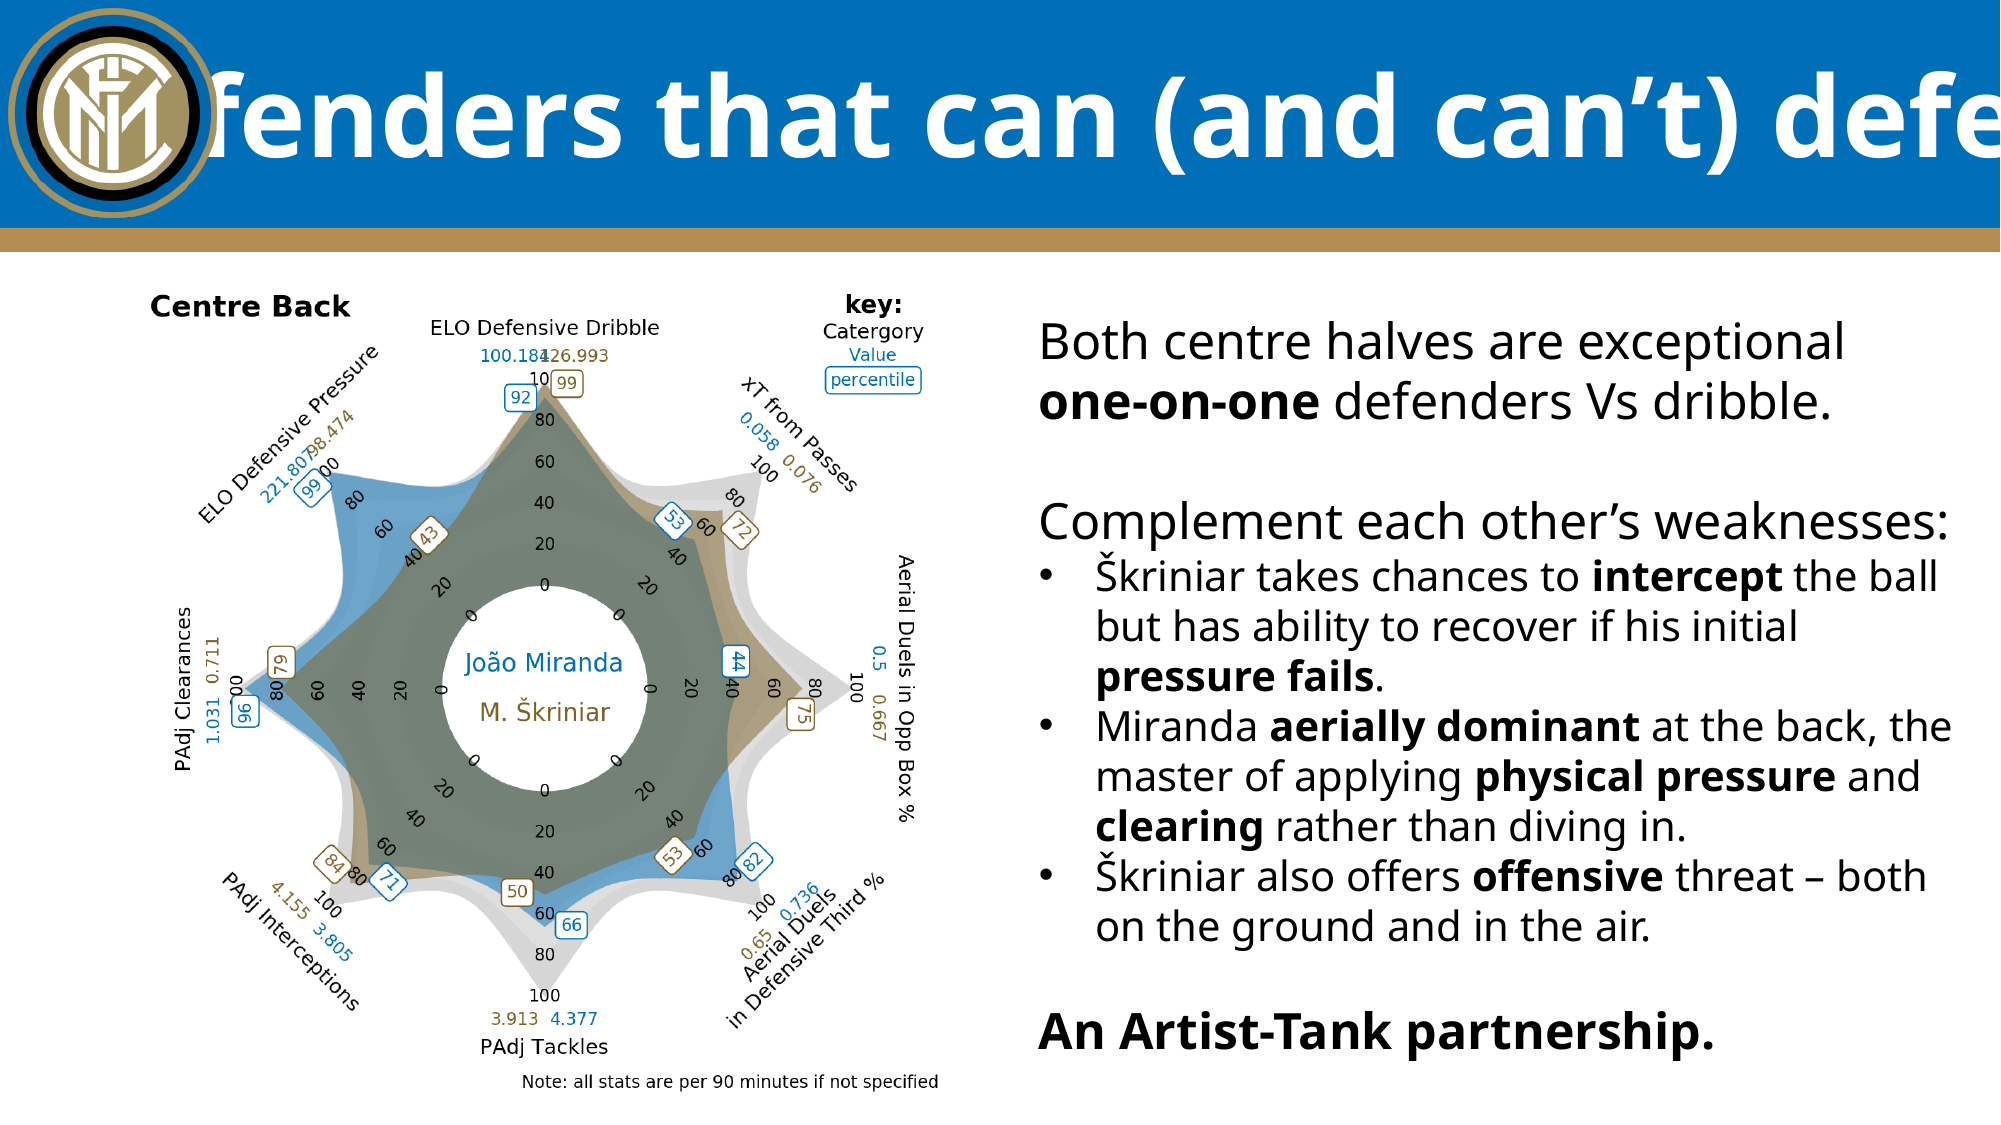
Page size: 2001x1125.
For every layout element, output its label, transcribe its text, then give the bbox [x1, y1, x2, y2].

picture [112, 256, 976, 1120]
text_box [0, 0, 2000, 227]
text_box Defenders that can (and can’t) defend [217, 37, 2000, 188]
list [8, 8, 217, 218]
text_box [0, 227, 2000, 253]
text_box Both centre halves are exceptional one-on-one defenders Vs dribble. Complement each other’s weaknesses: Škriniar takes chances to intercept the ball but has ability to recover if his initial pressure fails. Miranda aerially dominant at the back, the master of applying physical pressure and clearing rather than diving in. Škriniar also offers offensive threat – both on the ground and in the air. An Artist-Tank partnership. [1024, 302, 1971, 1068]
